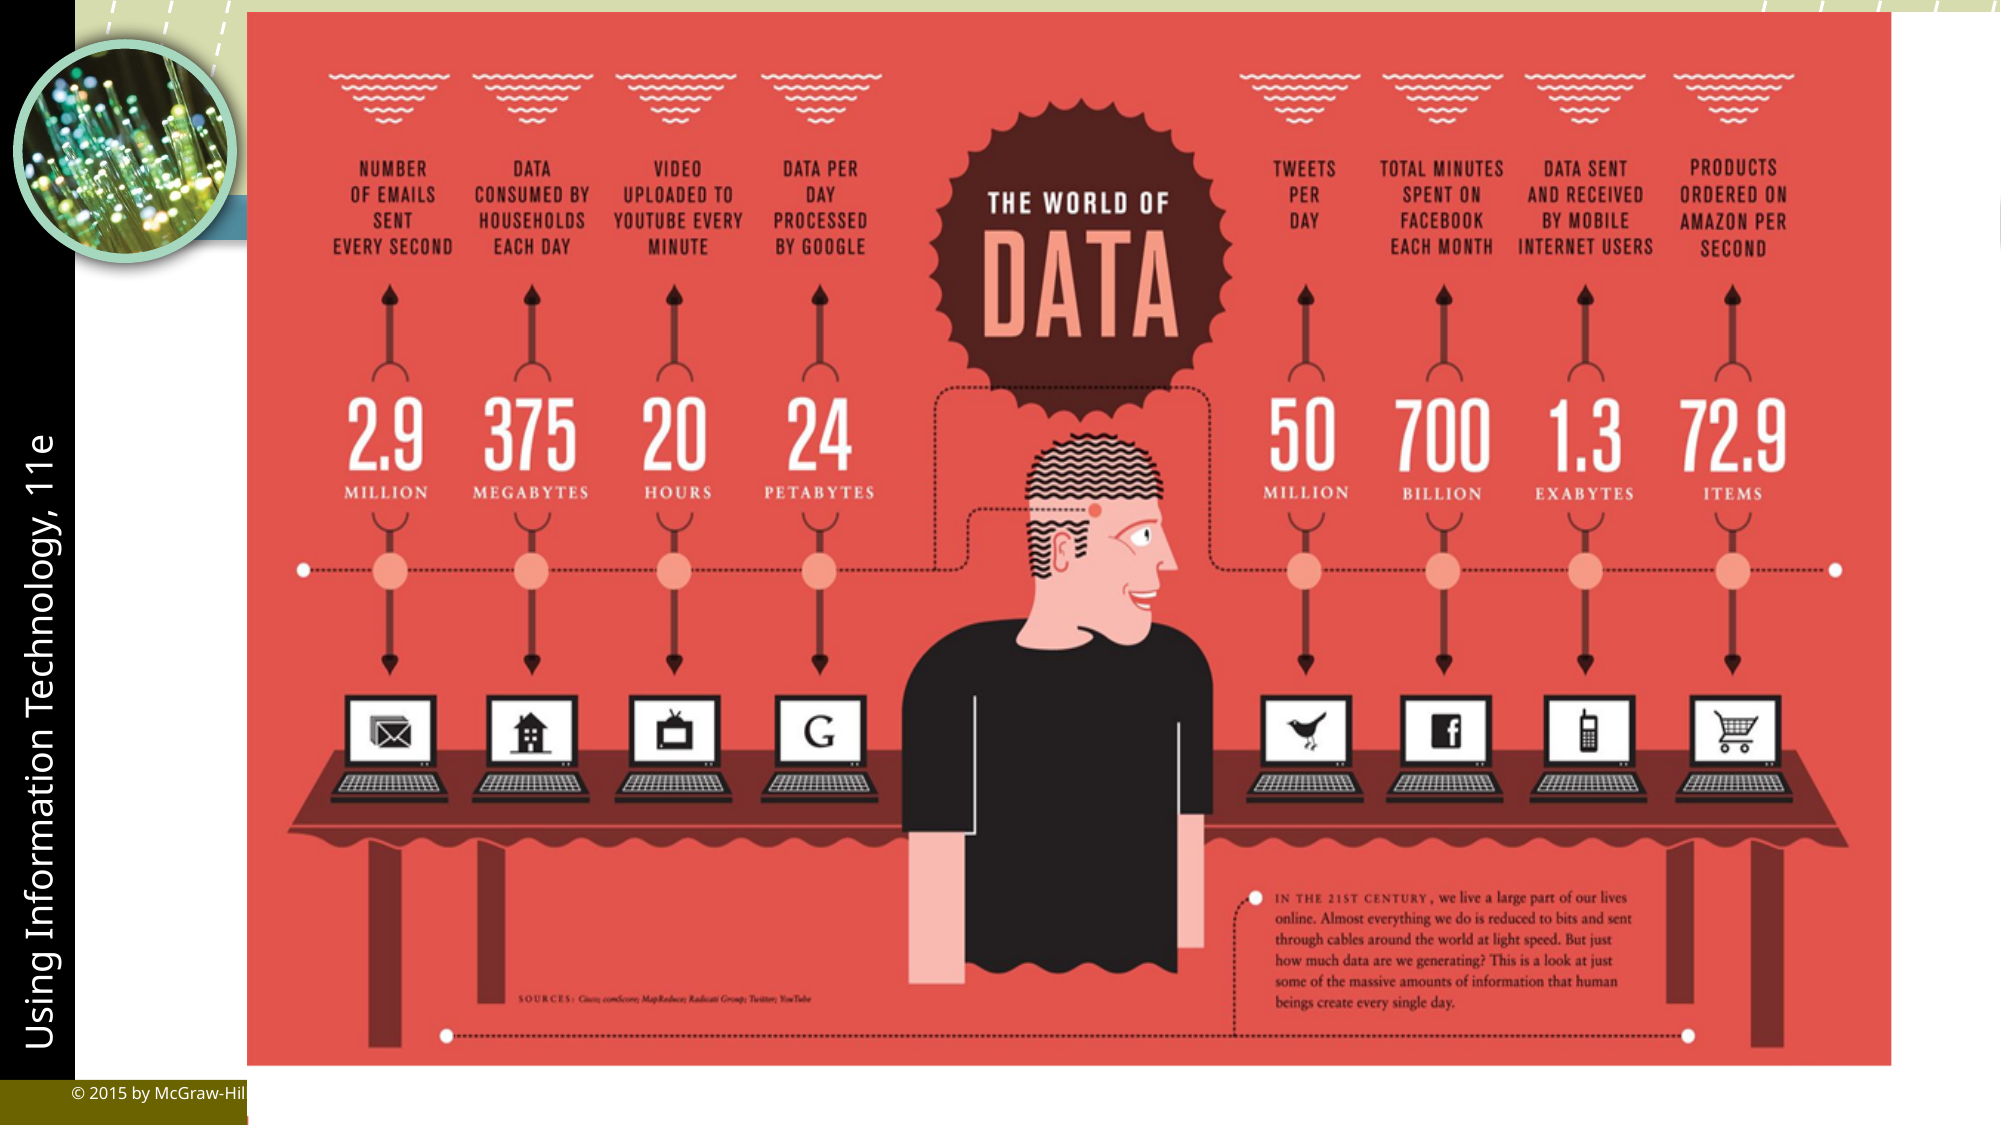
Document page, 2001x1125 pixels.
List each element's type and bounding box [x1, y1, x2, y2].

picture [246, 11, 2000, 1125]
picture [23, 49, 227, 253]
